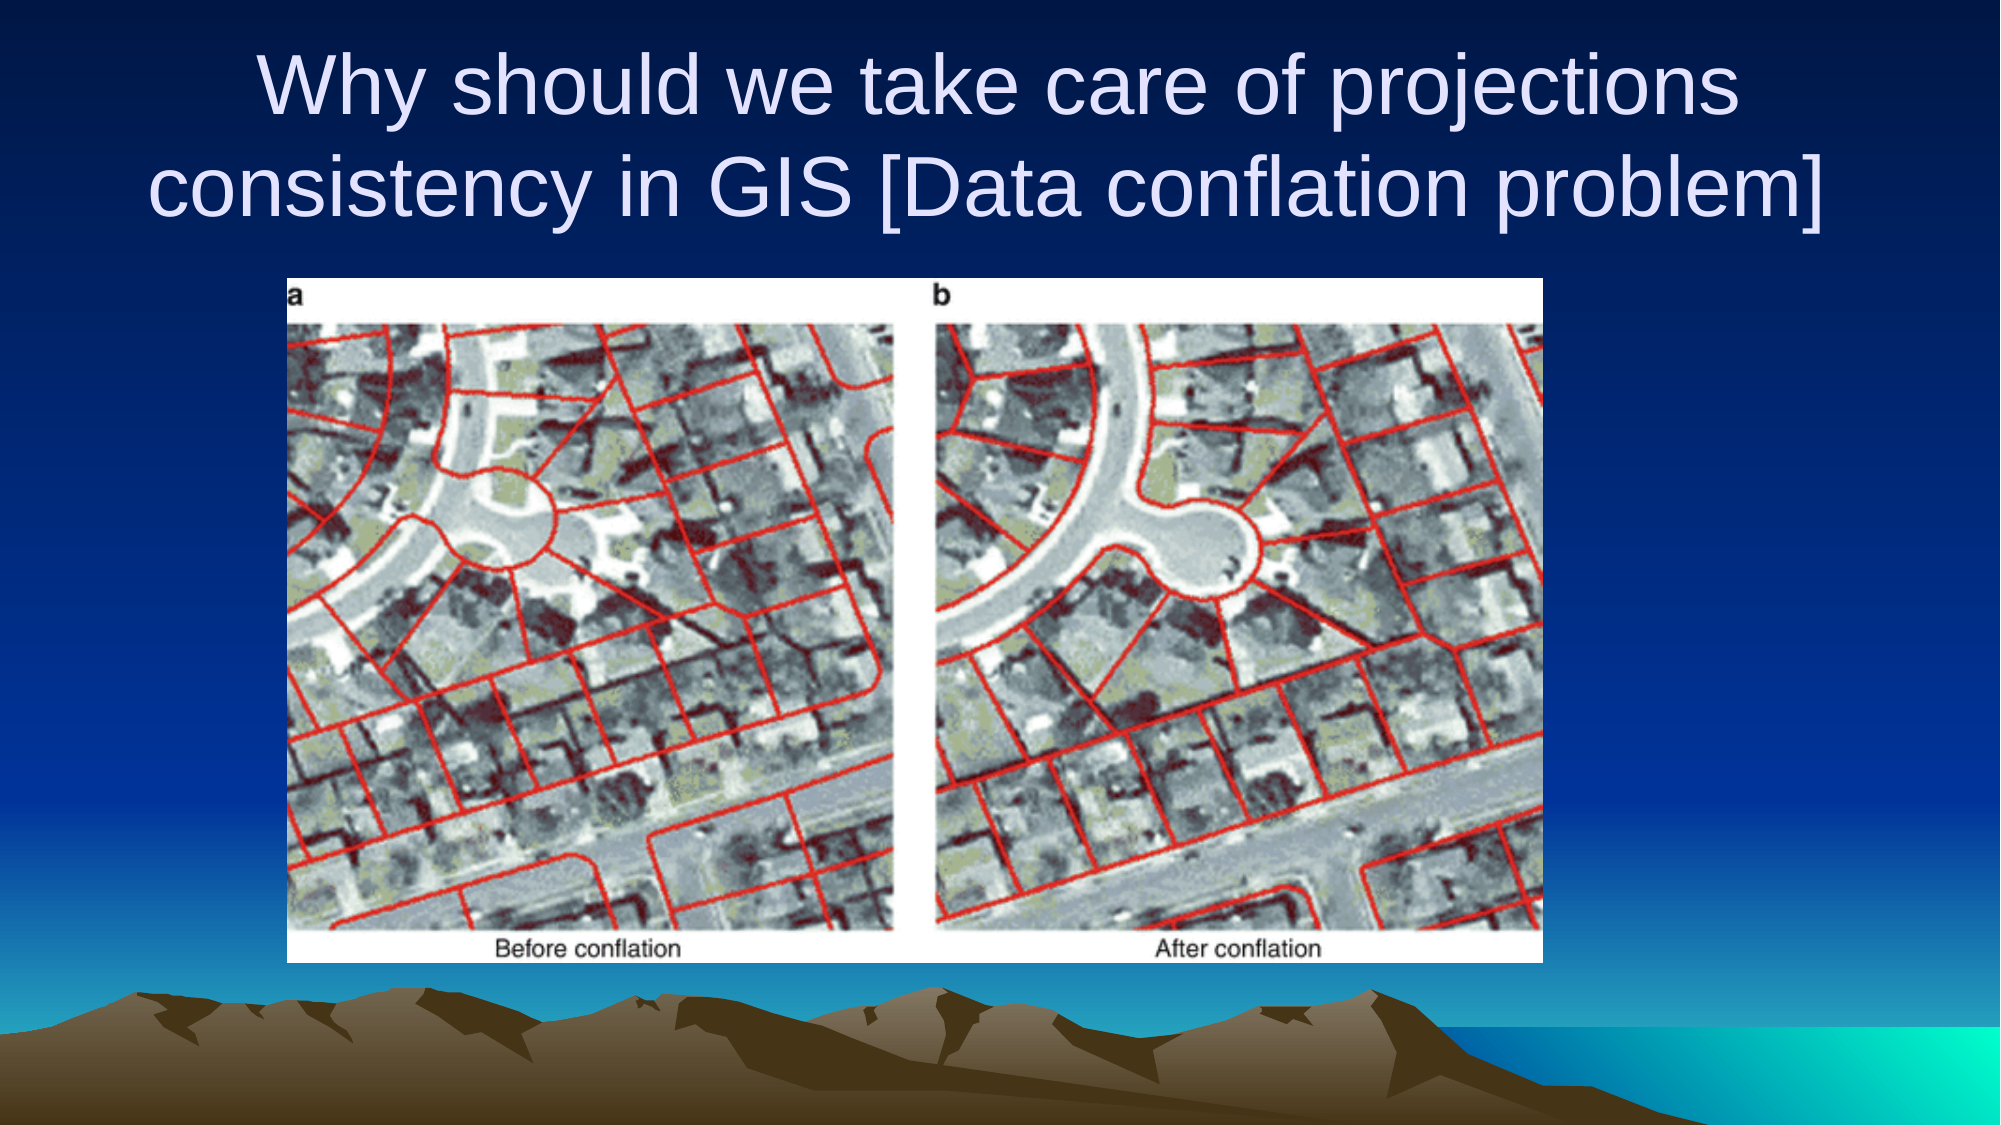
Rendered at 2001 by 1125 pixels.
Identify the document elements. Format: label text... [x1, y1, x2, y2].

title Why should we take care of projections consistency in GIS [Data conflation problem] [99, 37, 1901, 226]
picture [287, 278, 1544, 963]
